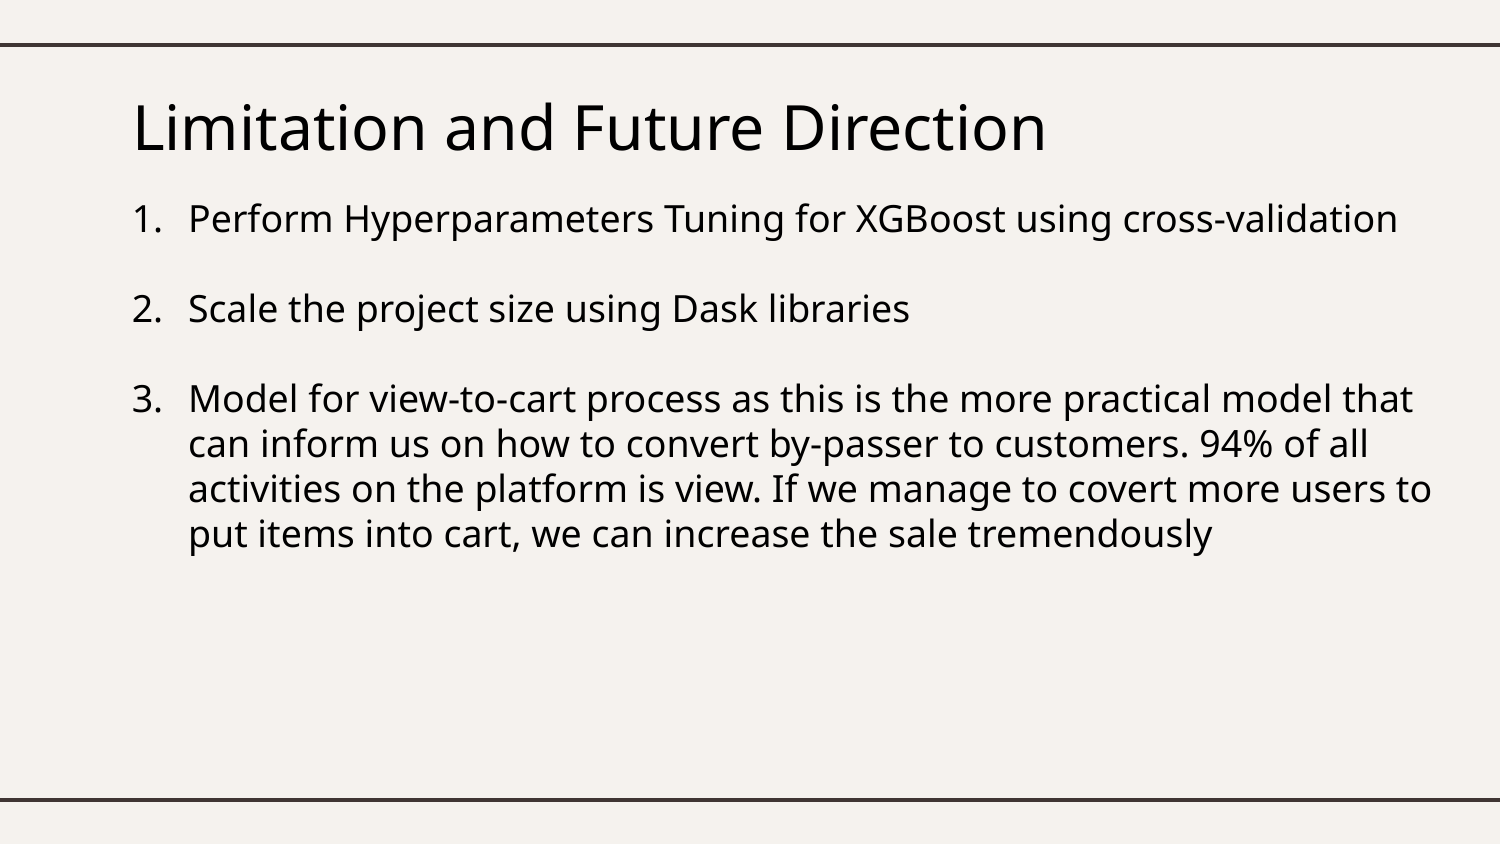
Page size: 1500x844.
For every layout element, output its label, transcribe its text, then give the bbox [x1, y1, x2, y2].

text_box Perform Hyperparameters Tuning for XGBoost using cross-validation Scale the project size using Dask libraries Model for view-to-cart process as this is the more practical model that can inform us on how to convert by-passer to customers. 94% of all activities on the platform is view. If we manage to covert more users to put items into cart, we can increase the sale tremendously [116, 179, 1461, 700]
title Limitation and Future Direction [116, 72, 1220, 167]
